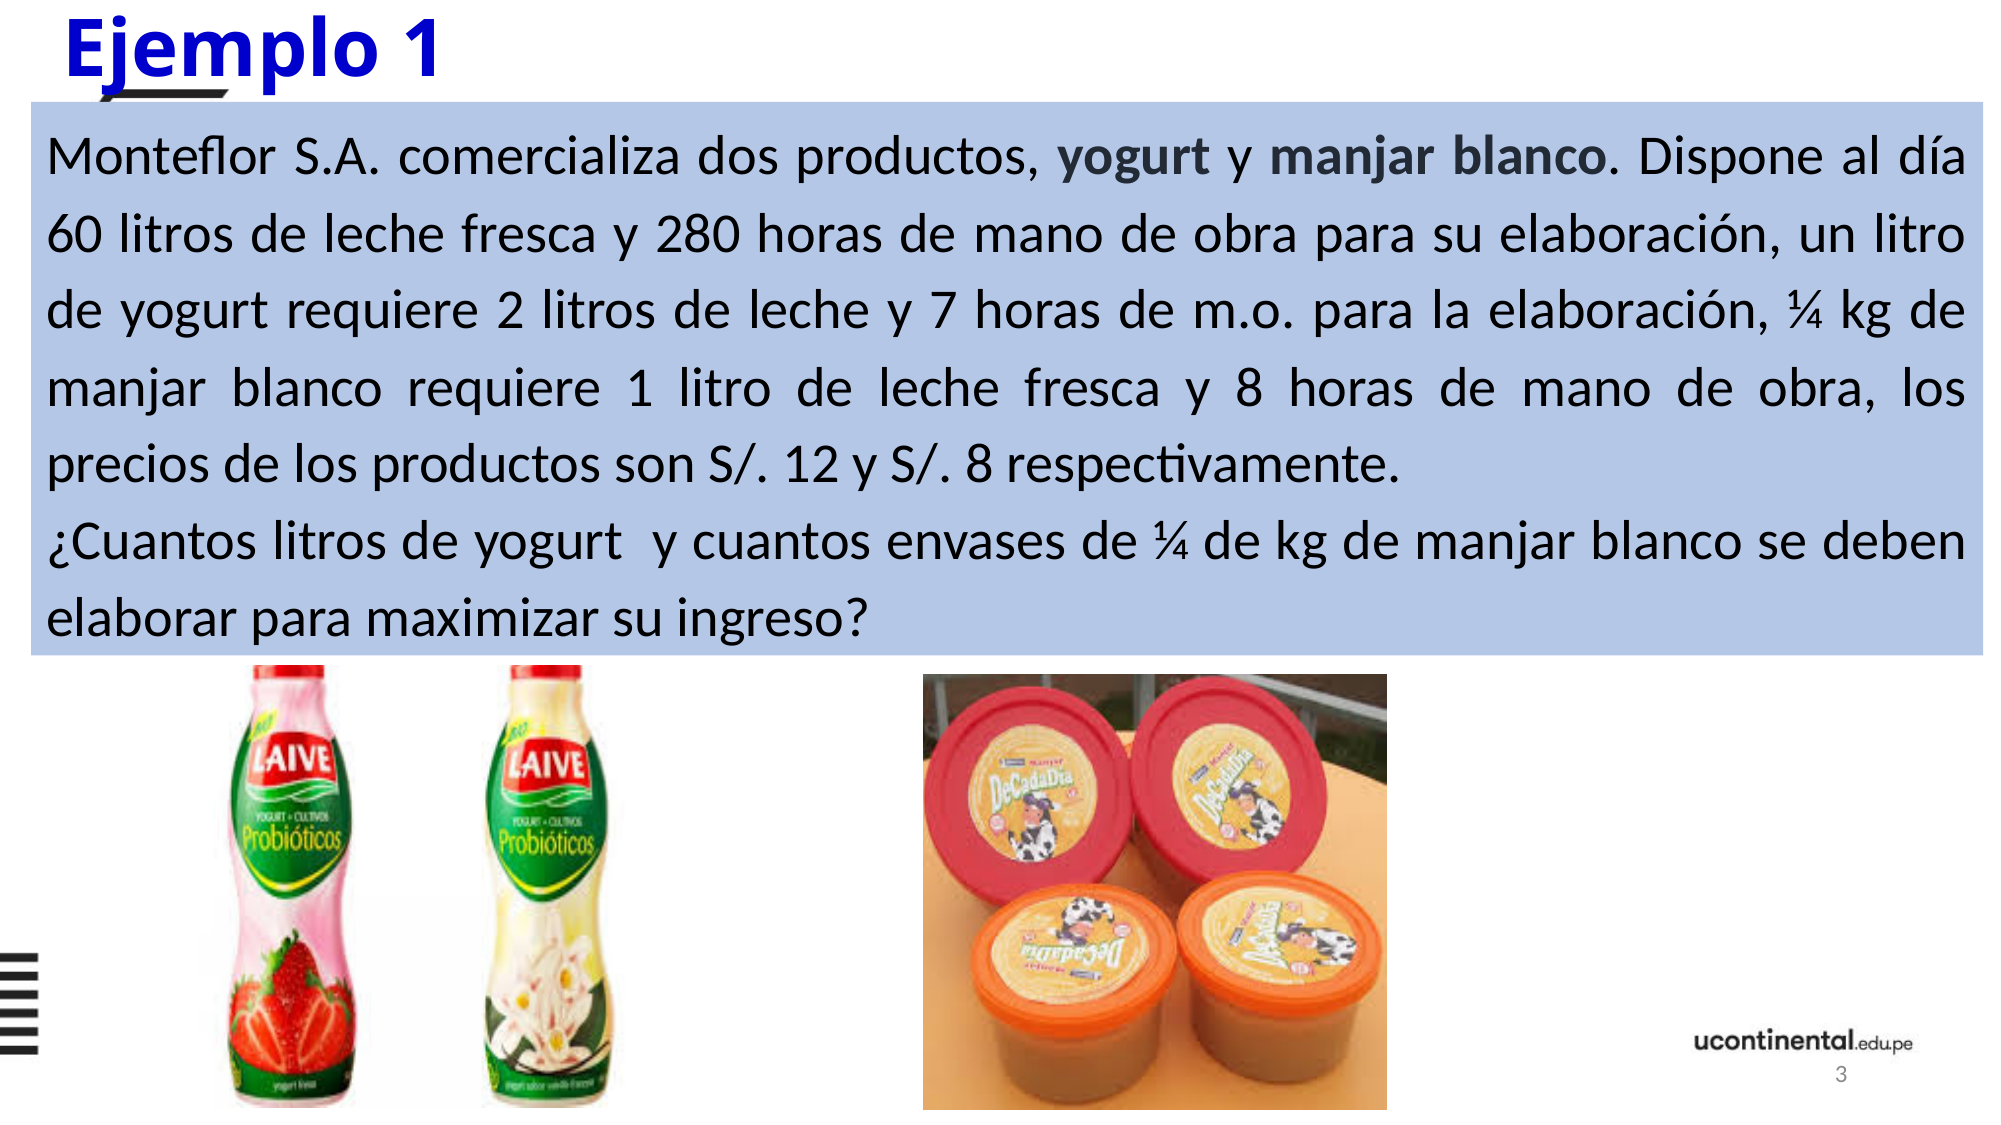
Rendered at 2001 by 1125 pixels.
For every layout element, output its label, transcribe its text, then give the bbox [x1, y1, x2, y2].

slide_number 3 [1412, 1042, 1863, 1103]
title Ejemplo 1 [47, 0, 1290, 101]
text_box [327, 574, 1617, 634]
text_box Monteflor S.A. comercializa dos productos, yogurt y manjar blanco. Dispone al día 60 litros de leche fresca y 280 horas de mano de obra para su elaboración, un litro de yogurt requiere 2 litros de leche y 7 horas de m.o. para la elaboración, ¼ kg de manjar blanco requiere 1 litro de leche fresca y 8 horas de mano de obra, los precios de los productos son S/. 12 y S/. 8 respectivamente. ¿Cuantos litros de yogurt y cuantos envases de ¼ de kg de manjar blanco se deben elaborar para maximizar su ingreso? [31, 101, 1984, 656]
picture [0, 0, 2001, 1125]
